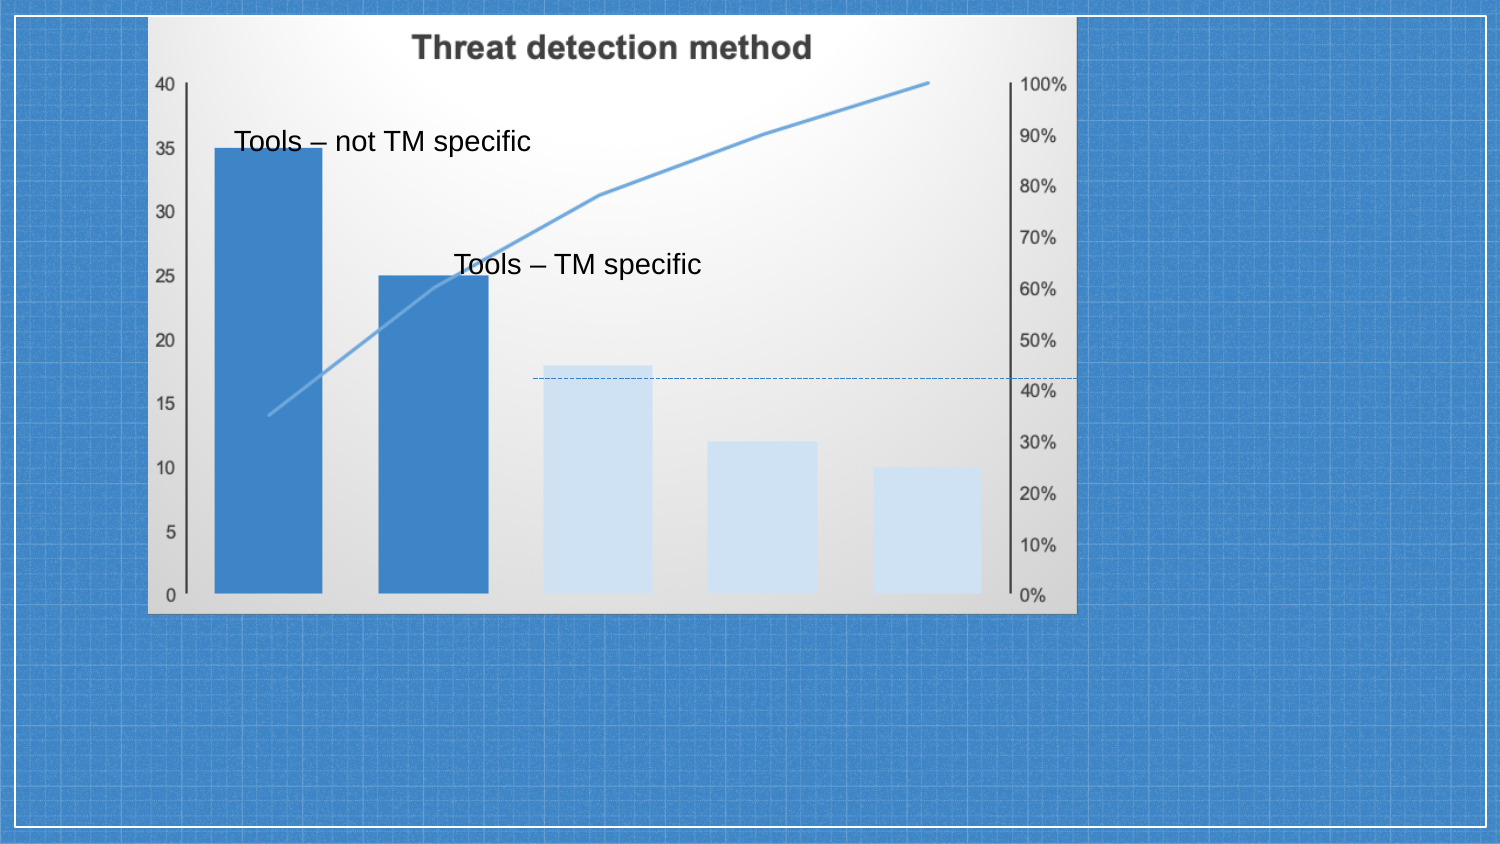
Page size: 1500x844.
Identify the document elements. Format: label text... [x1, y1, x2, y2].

text_box Tools – TM specific [438, 238, 919, 288]
text_box Tools – not TM specific [219, 115, 699, 166]
picture [0, 0, 1500, 844]
